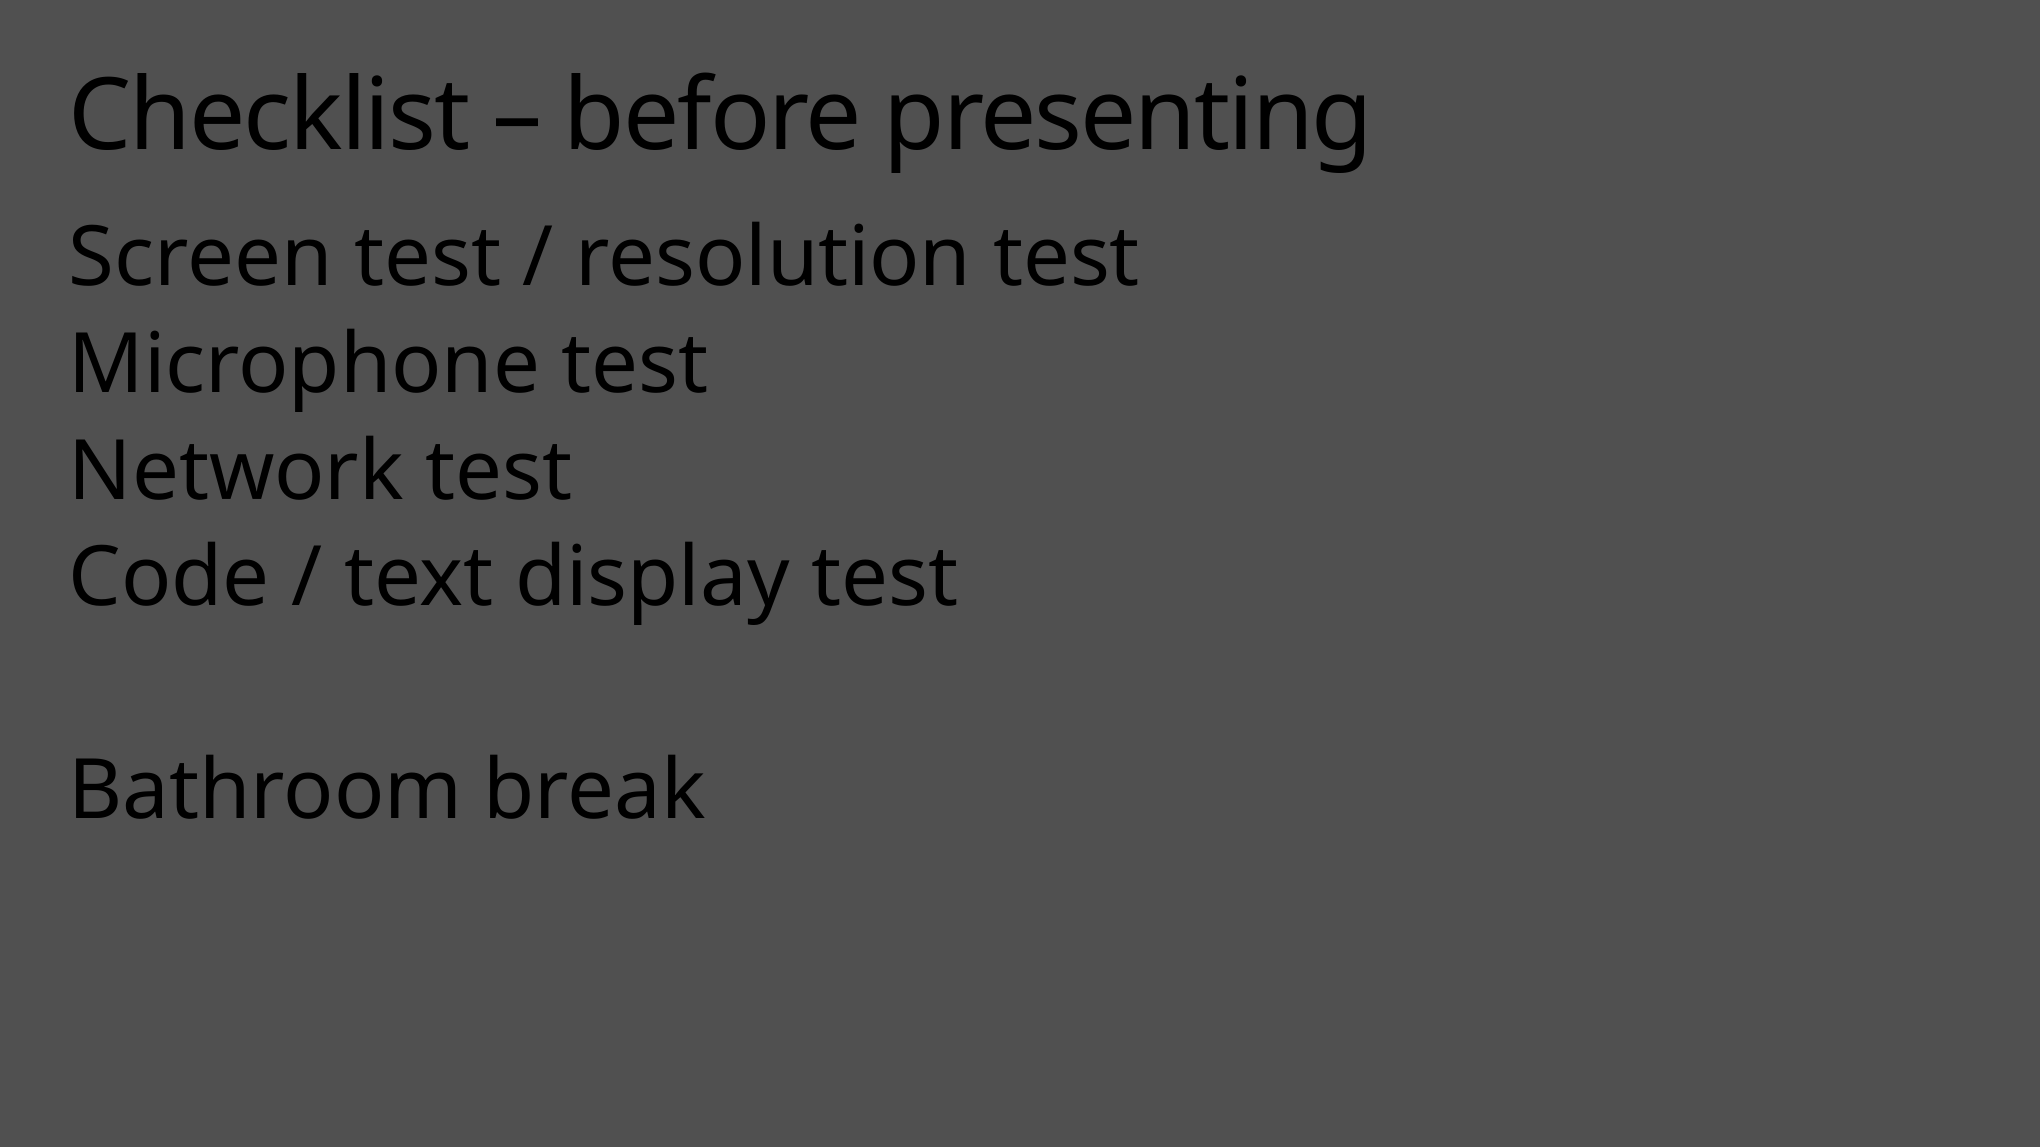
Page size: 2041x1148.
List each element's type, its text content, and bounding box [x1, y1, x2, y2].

list Screen test / resolution test Microphone test Network test Code / text display test Bathroom break [45, 198, 1996, 876]
title Checklist – before presenting [45, 48, 1996, 198]
